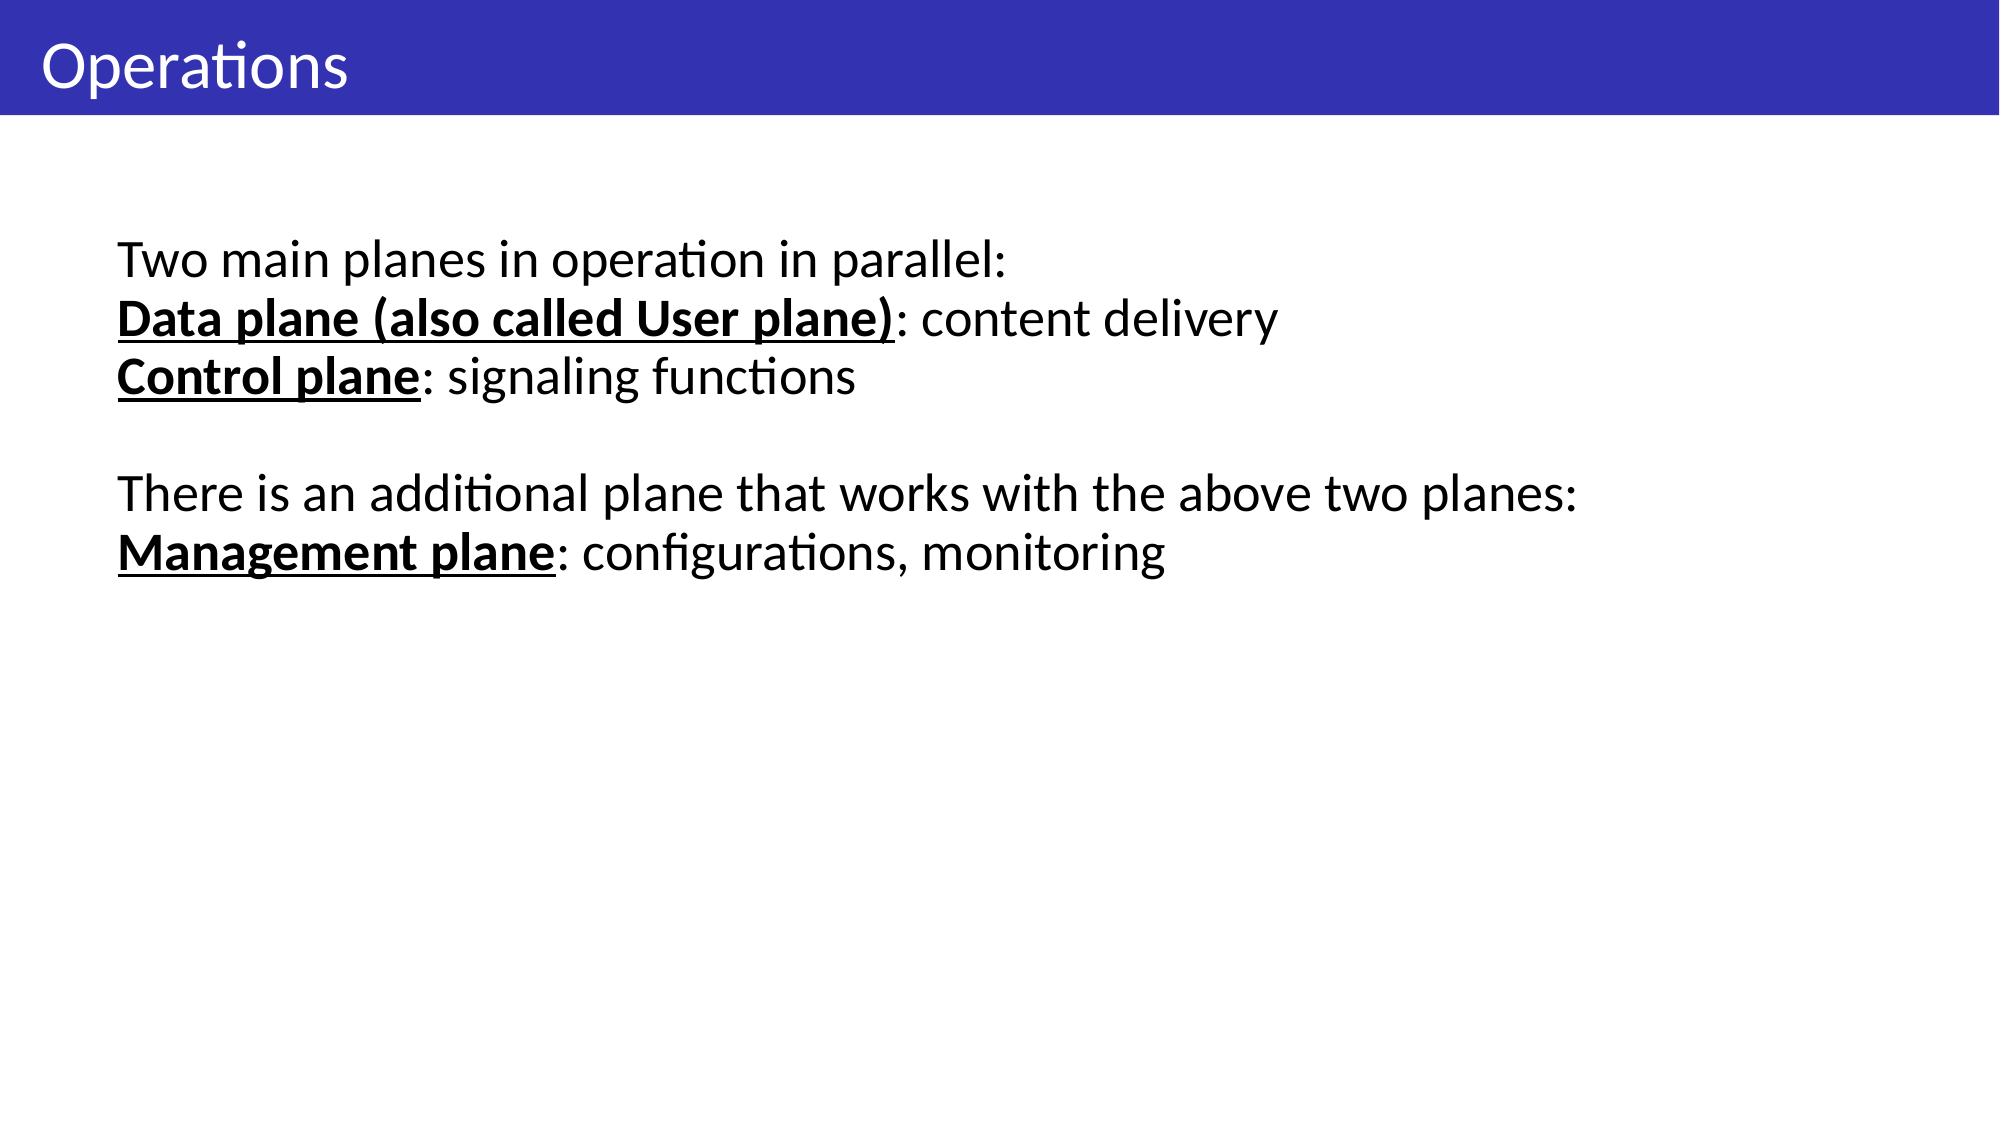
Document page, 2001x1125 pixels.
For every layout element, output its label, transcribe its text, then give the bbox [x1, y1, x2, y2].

list Two main planes in operation in parallel: Data plane (also called User plane): content delivery Control plane: signaling functions There is an additional plane that works with the above two planes: Management plane: configurations, monitoring [117, 230, 1850, 817]
title Operations [41, 20, 1594, 104]
